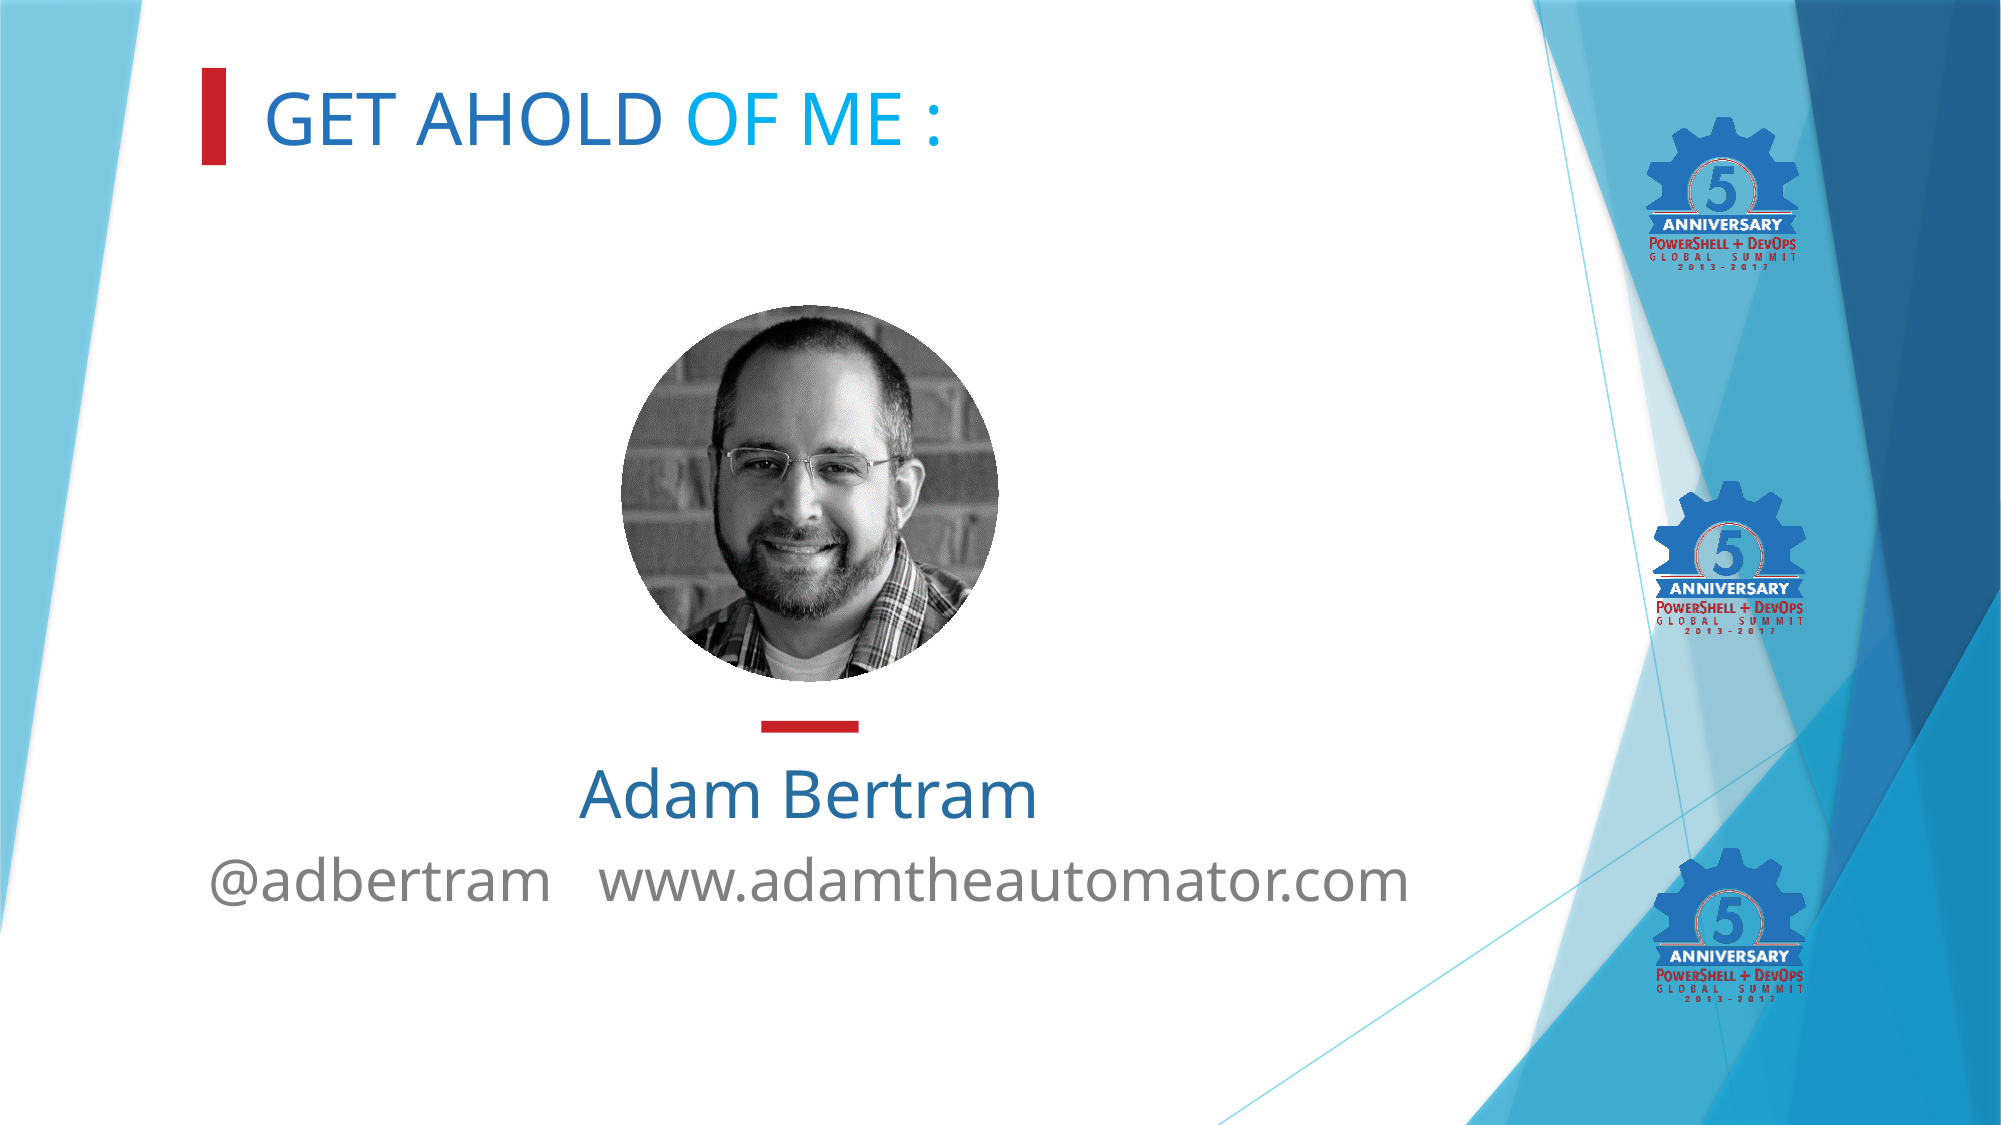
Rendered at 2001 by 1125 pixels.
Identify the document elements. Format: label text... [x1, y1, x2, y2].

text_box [201, 64, 1547, 169]
picture [620, 304, 1000, 683]
picture [1653, 481, 1808, 639]
picture [1646, 117, 1801, 275]
text_box [761, 720, 859, 733]
text_box Adam Bertram [201, 767, 1418, 816]
text_box @adbertram www.adamtheautomator.com [201, 854, 1418, 902]
picture [1653, 848, 1808, 1007]
